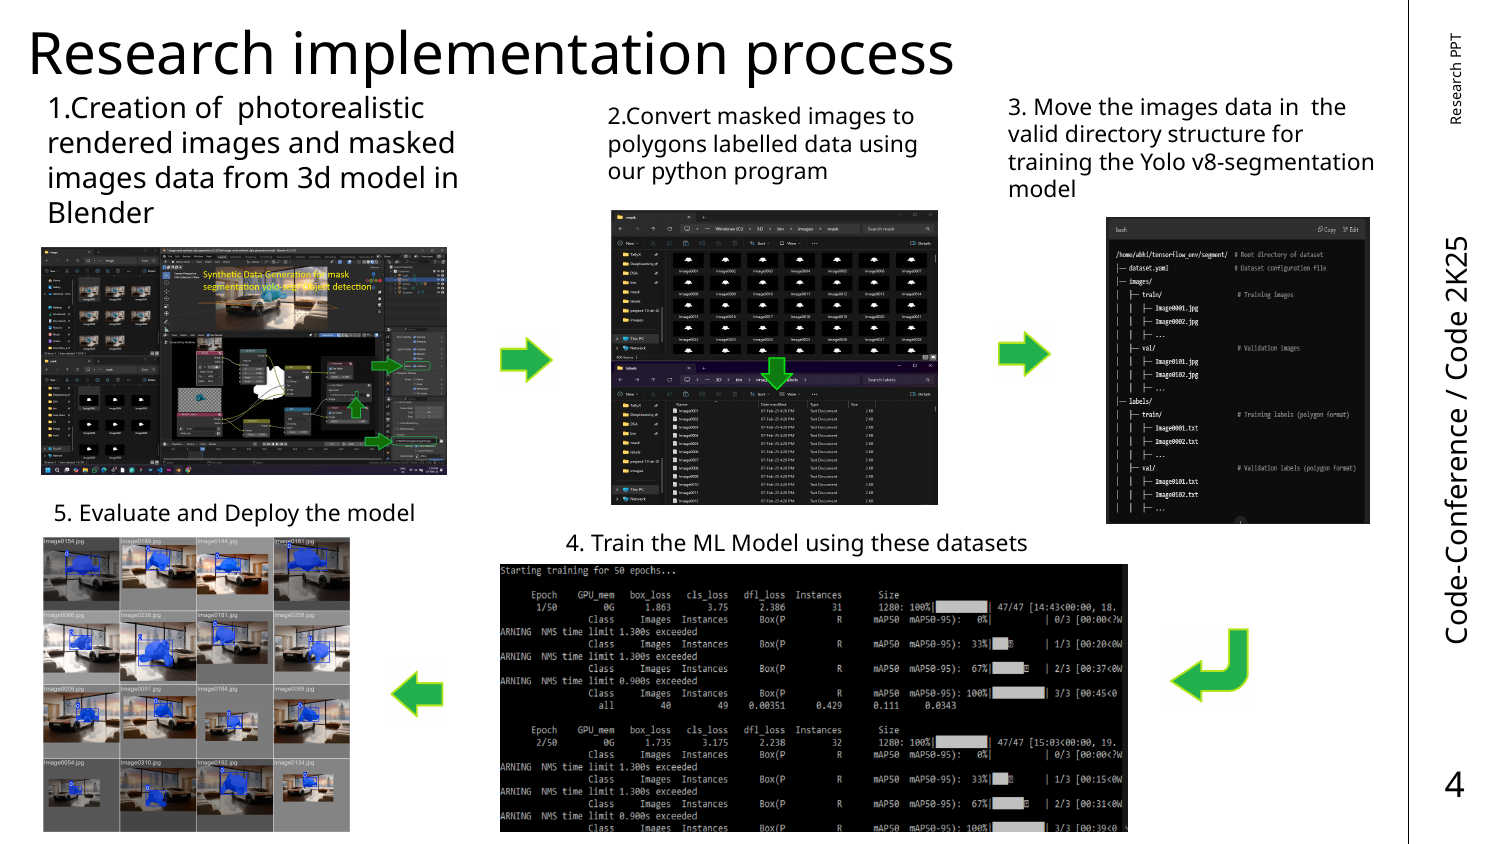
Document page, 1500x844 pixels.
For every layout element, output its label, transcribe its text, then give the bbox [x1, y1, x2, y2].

title Code-Conference / Code 2K25 [1409, 183, 1500, 661]
picture [1167, 625, 1252, 710]
text_box 5. Evaluate and Deploy the model [38, 484, 434, 540]
text_box 3. Move the images data in the valid directory structure for training the Yolo v8-segmentation model [993, 77, 1398, 218]
text_box 2.Convert masked images to polygons labelled data using our python program [592, 86, 945, 200]
picture [43, 536, 350, 832]
picture [499, 564, 1128, 832]
picture [388, 663, 446, 722]
picture [995, 326, 1053, 385]
title 4 [1408, 710, 1500, 820]
picture [1106, 217, 1370, 524]
text_box 1.Creation of photorealistic rendered images and masked images data from 3d model in Blender [32, 74, 523, 245]
title Research PPT [1409, 0, 1500, 140]
text_box 4. Train the ML Model using these datasets [550, 514, 1133, 570]
picture [611, 210, 938, 505]
picture [41, 247, 447, 475]
picture [497, 332, 555, 391]
title Research implementation process [12, 0, 1363, 166]
